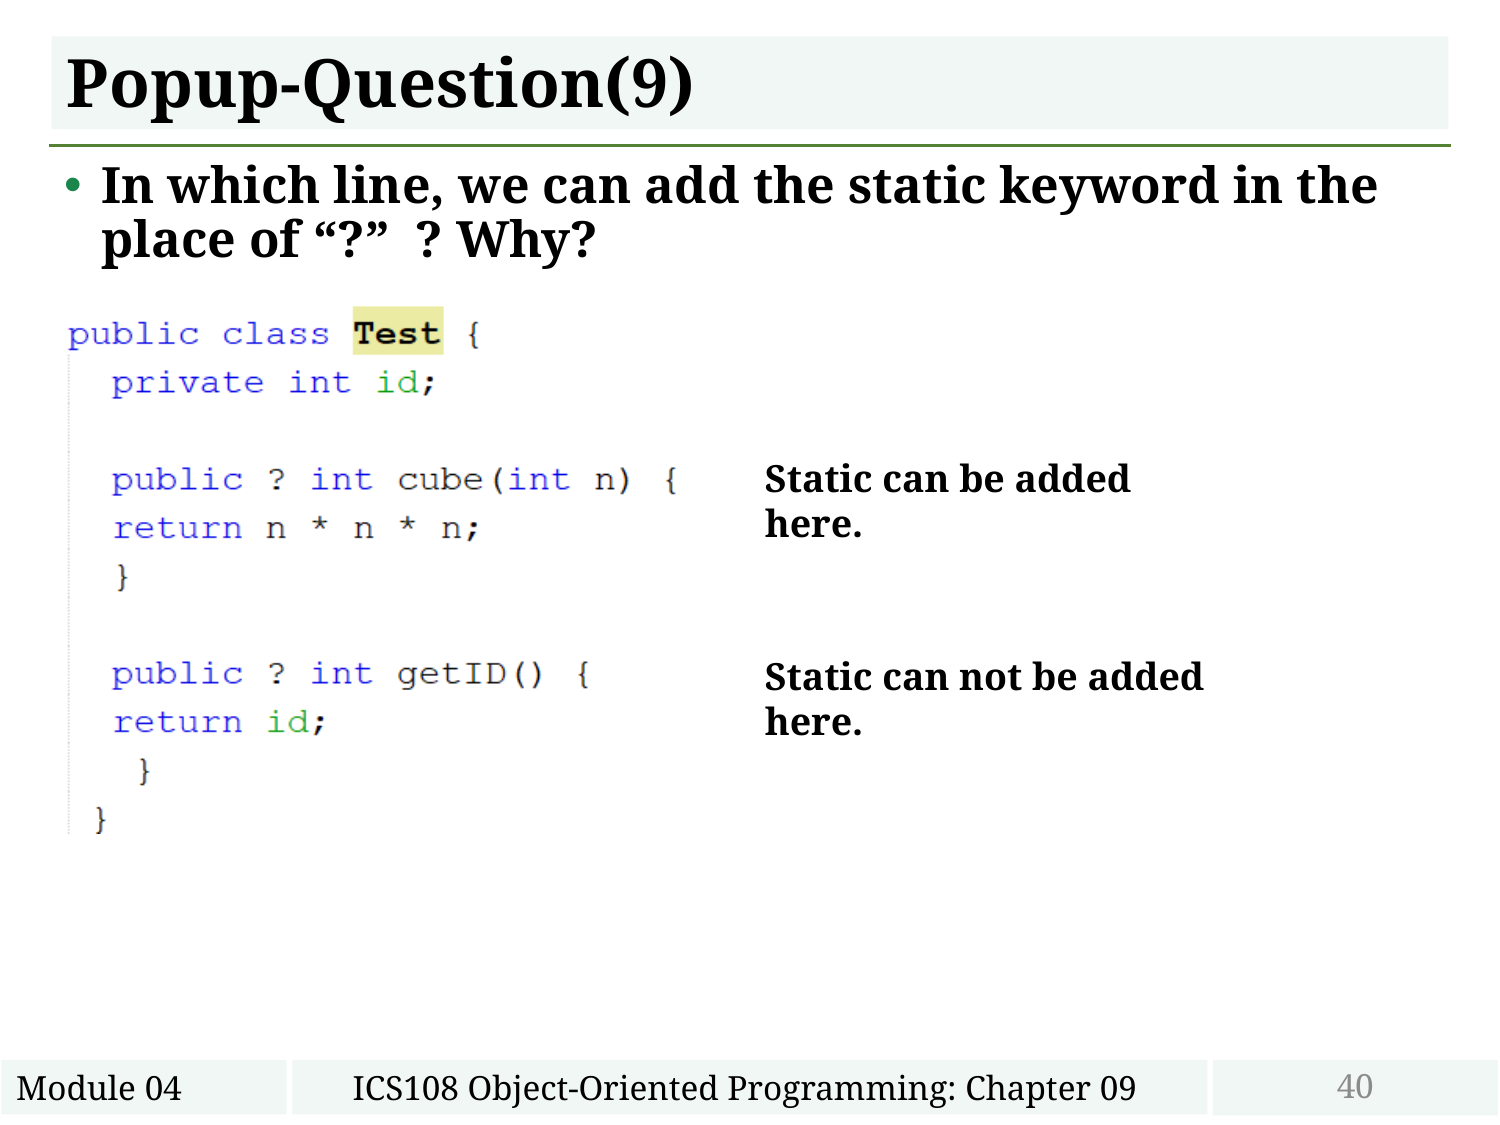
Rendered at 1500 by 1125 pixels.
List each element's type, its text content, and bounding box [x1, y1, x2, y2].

title Popup-Question(9) [51, 36, 1449, 130]
list In which line, we can add the static keyword in the place of “?” ? Why? [49, 153, 1451, 1044]
text_box Static can be added here. [749, 447, 1194, 553]
picture [51, 305, 718, 834]
text_box Static can not be added here. [750, 645, 1250, 751]
slide_number 40 [1212, 1059, 1498, 1116]
